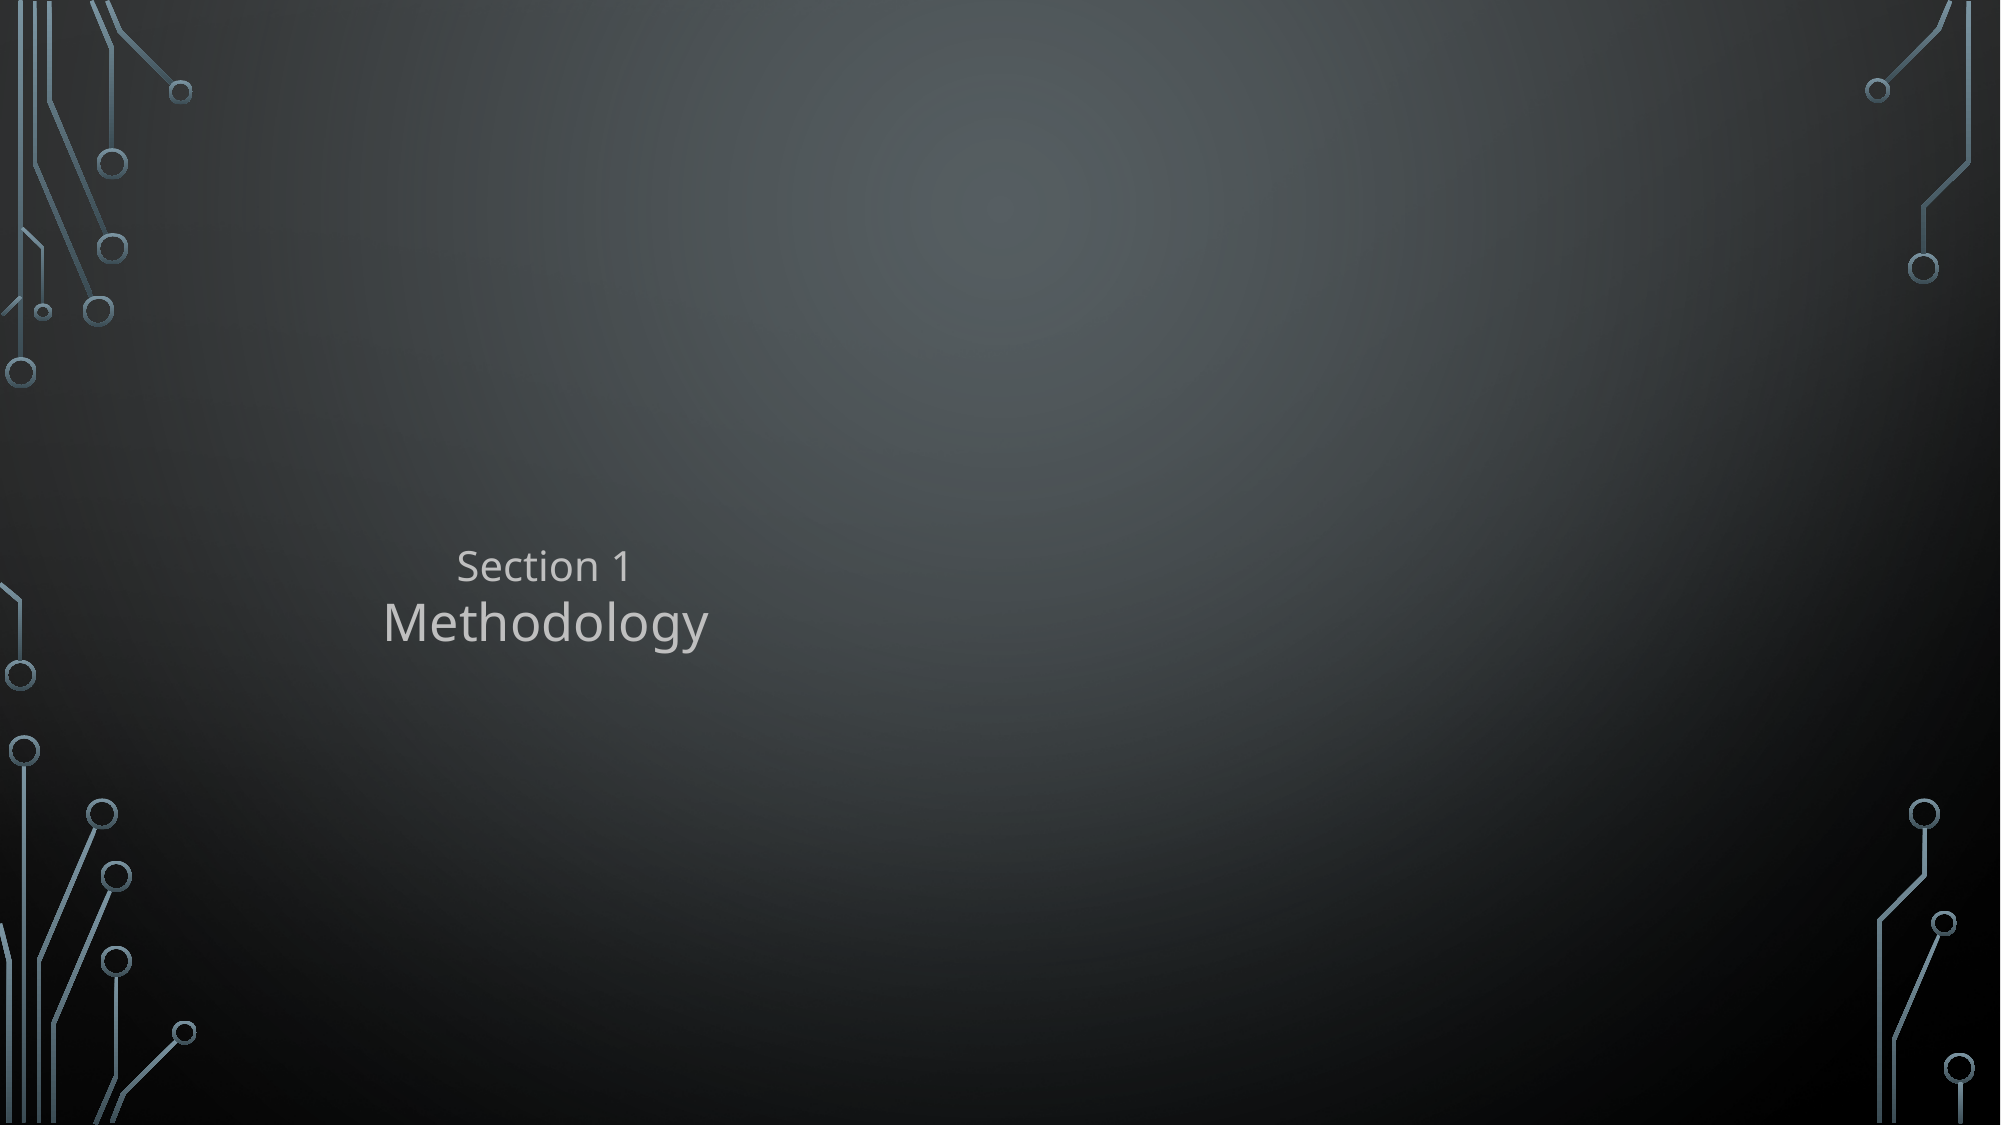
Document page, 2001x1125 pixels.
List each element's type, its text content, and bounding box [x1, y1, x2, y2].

text_box Section 1 Methodology [0, 532, 1092, 660]
